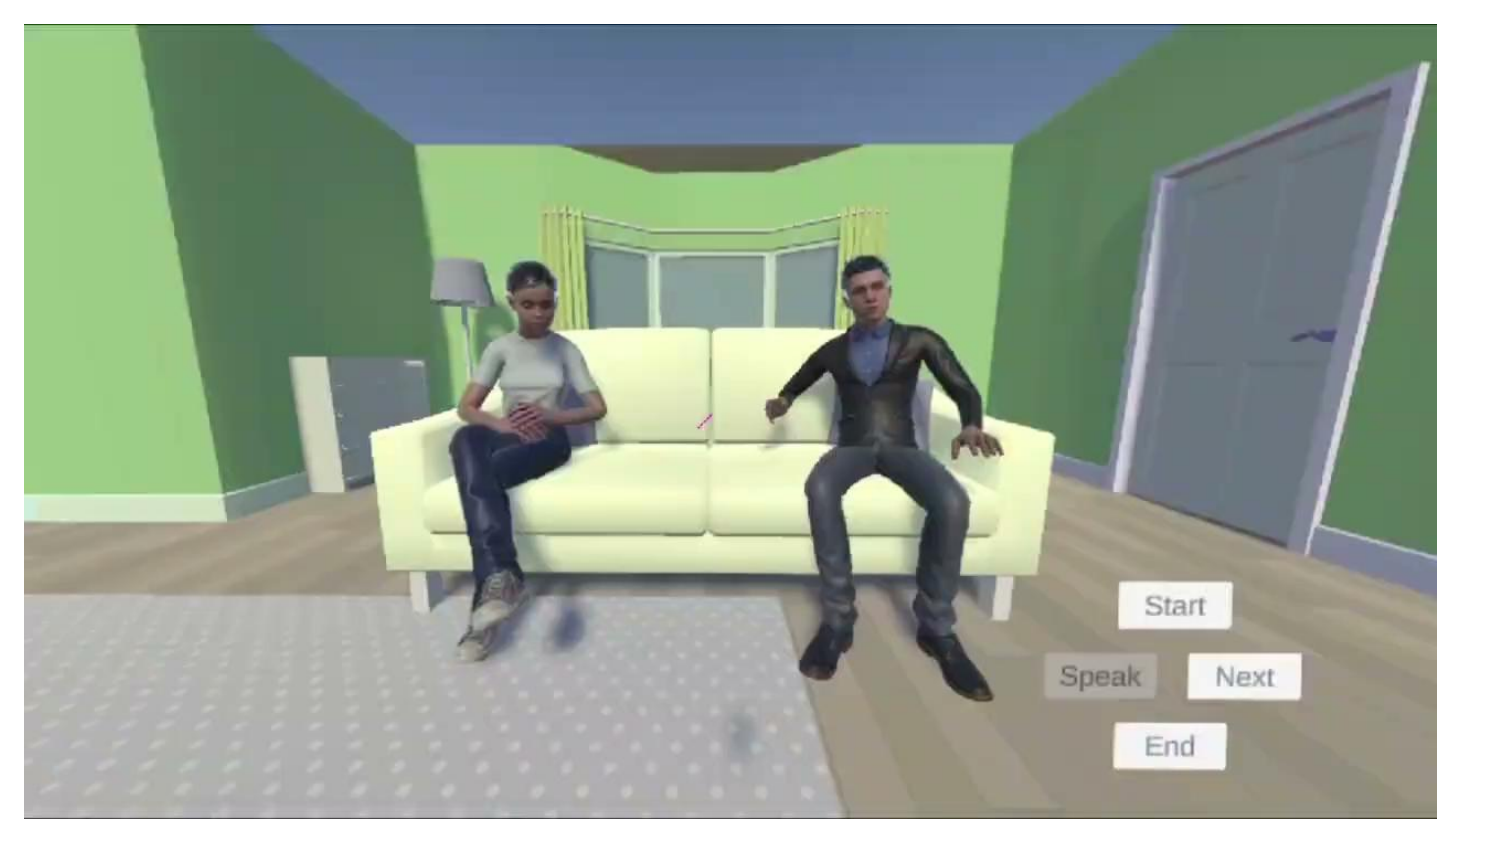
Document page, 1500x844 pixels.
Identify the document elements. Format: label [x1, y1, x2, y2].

picture [24, 24, 1437, 819]
